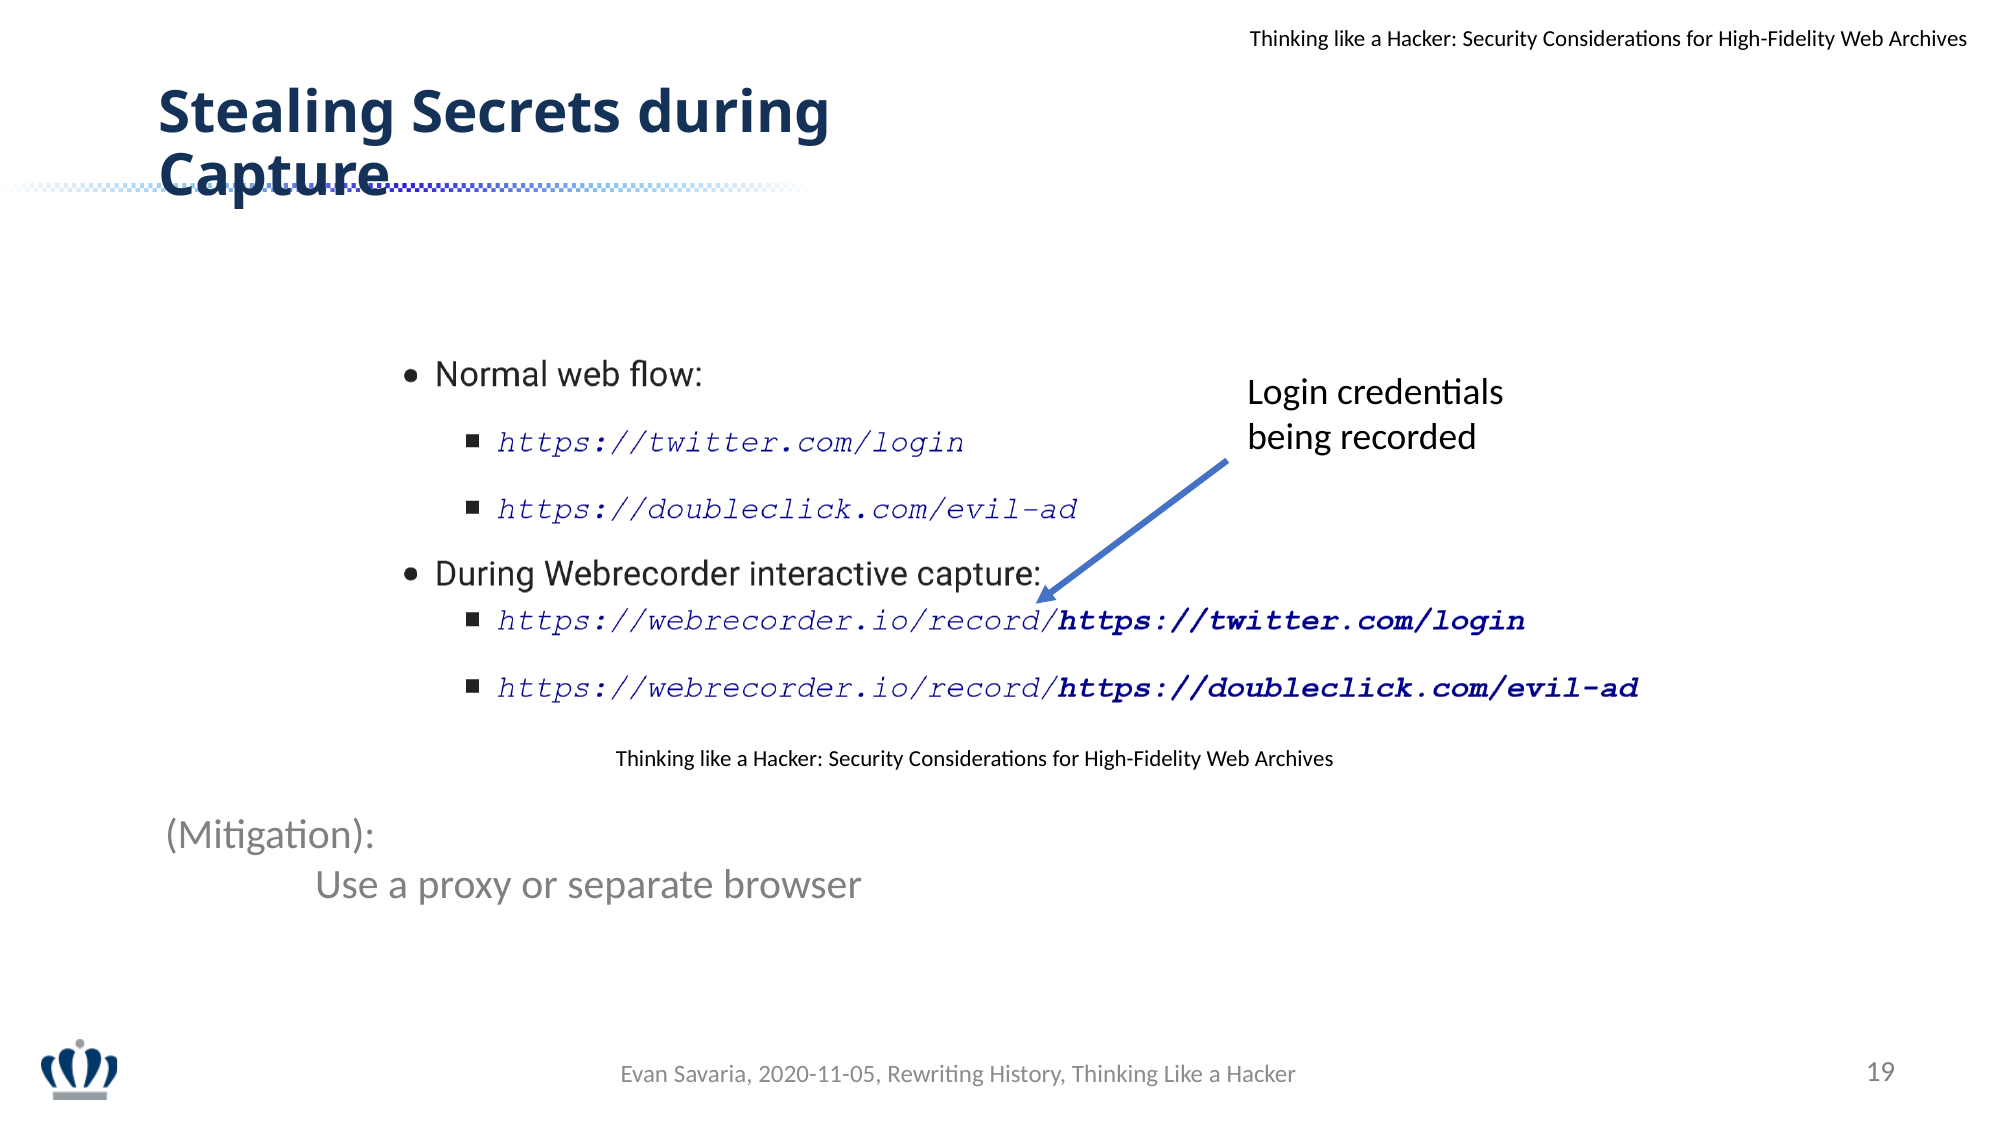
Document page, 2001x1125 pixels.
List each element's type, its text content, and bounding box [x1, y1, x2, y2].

text_box 19 [1851, 1044, 1923, 1095]
text_box Evan Savaria, 2020-11-05, Rewriting History, Thinking Like a Hacker [502, 1049, 1416, 1095]
list Stealing Secrets during Capture [143, 75, 1007, 220]
picture [390, 353, 1681, 743]
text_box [1035, 460, 1228, 604]
text_box (Mitigation): Use a proxy or separate browser [75, 799, 1076, 915]
text_box Thinking like a Hacker: Security Considerations for High-Fidelity Web Archives [601, 743, 1366, 779]
text_box Thinking like a Hacker: Security Considerations for High-Fidelity Web Archives [1235, 15, 2000, 58]
